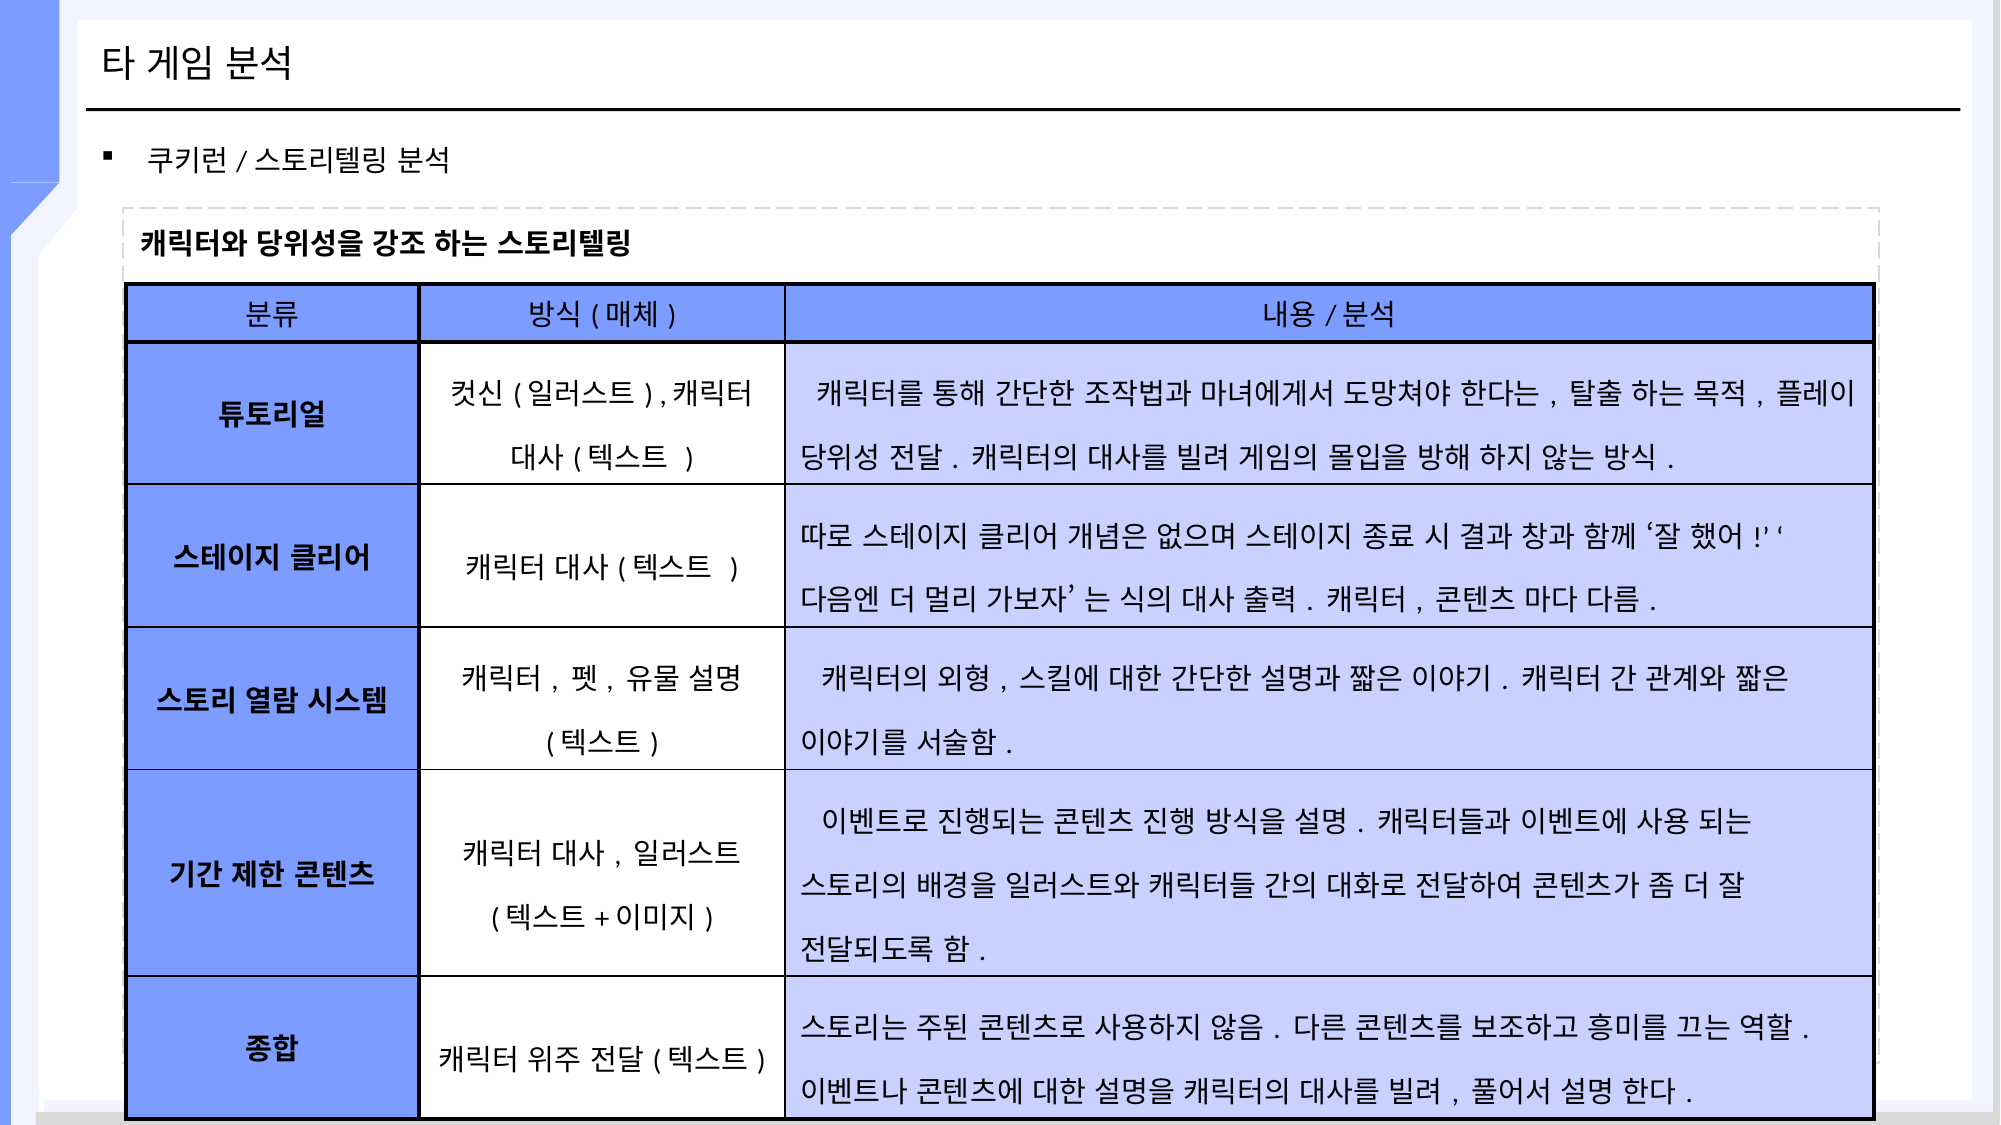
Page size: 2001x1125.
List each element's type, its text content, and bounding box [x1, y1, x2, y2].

table_cell 종합 [128, 977, 417, 1117]
text_box 캐릭터와 당위성을 강조 하는 스토리텔링 [125, 210, 956, 276]
table_cell 따로 스테이지 클리어 개념은 없으며 스테이지 종료 시 결과 창과 함께 ‘잘 했어!’ ‘다음엔 더 멀리 가보자’ 는 식의 대사 출력. 캐릭터, 콘텐츠 마다 다름. [786, 485, 1872, 626]
table_cell 튜토리얼 [128, 344, 417, 483]
table_cell 스토리 열람 시스템 [128, 628, 417, 769]
table_cell 이벤트로 진행되는 콘텐츠 진행 방식을 설명. 캐릭터들과 이벤트에 사용 되는 스토리의 배경을 일러스트와 캐릭터들 간의 대화로 전달하여 콘텐츠가 좀 더 잘 전달되도록 함. [786, 770, 1872, 975]
list 쿠키런/스토리텔링 분석 [86, 114, 1863, 188]
table_header 방식(매체) [421, 286, 784, 340]
table_cell 스토리는 주된 콘텐츠로 사용하지 않음. 다른 콘텐츠를 보조하고 흥미를 끄는 역할. 이벤트나 콘텐츠에 대한 설명을 캐릭터의 대사를 빌려, 풀어서 설명 한다. [786, 977, 1872, 1117]
title 타 게임 분석 [86, 19, 1863, 112]
table_cell 기간 제한 콘텐츠 [128, 770, 417, 975]
table_cell 캐릭터 대사, 일러스트 (텍스트+이미지) [421, 770, 784, 975]
table_header 분류 [128, 286, 417, 340]
table_cell 캐릭터 위주 전달(텍스트) [421, 977, 784, 1117]
table_cell 캐릭터의 외형, 스킬에 대한 간단한 설명과 짧은 이야기. 캐릭터 간 관계와 짧은 이야기를 서술함. [786, 628, 1872, 769]
table_cell 스테이지 클리어 [128, 485, 417, 626]
table_cell 컷신(일러스트) ,캐릭터 대사(텍스트 ) [421, 344, 784, 483]
table_header 내용/분석 [786, 286, 1872, 340]
table_cell 캐릭터를 통해 간단한 조작법과 마녀에게서 도망쳐야 한다는, 탈출 하는 목적, 플레이 당위성 전달. 캐릭터의 대사를 빌려 게임의 몰입을 방해 하지 않는 방식. [786, 344, 1872, 483]
table_cell 캐릭터, 펫, 유물 설명 (텍스트) [421, 628, 784, 769]
table_cell 캐릭터 대사(텍스트 ) [421, 485, 784, 626]
list ㄴ [1876, 293, 1883, 1064]
